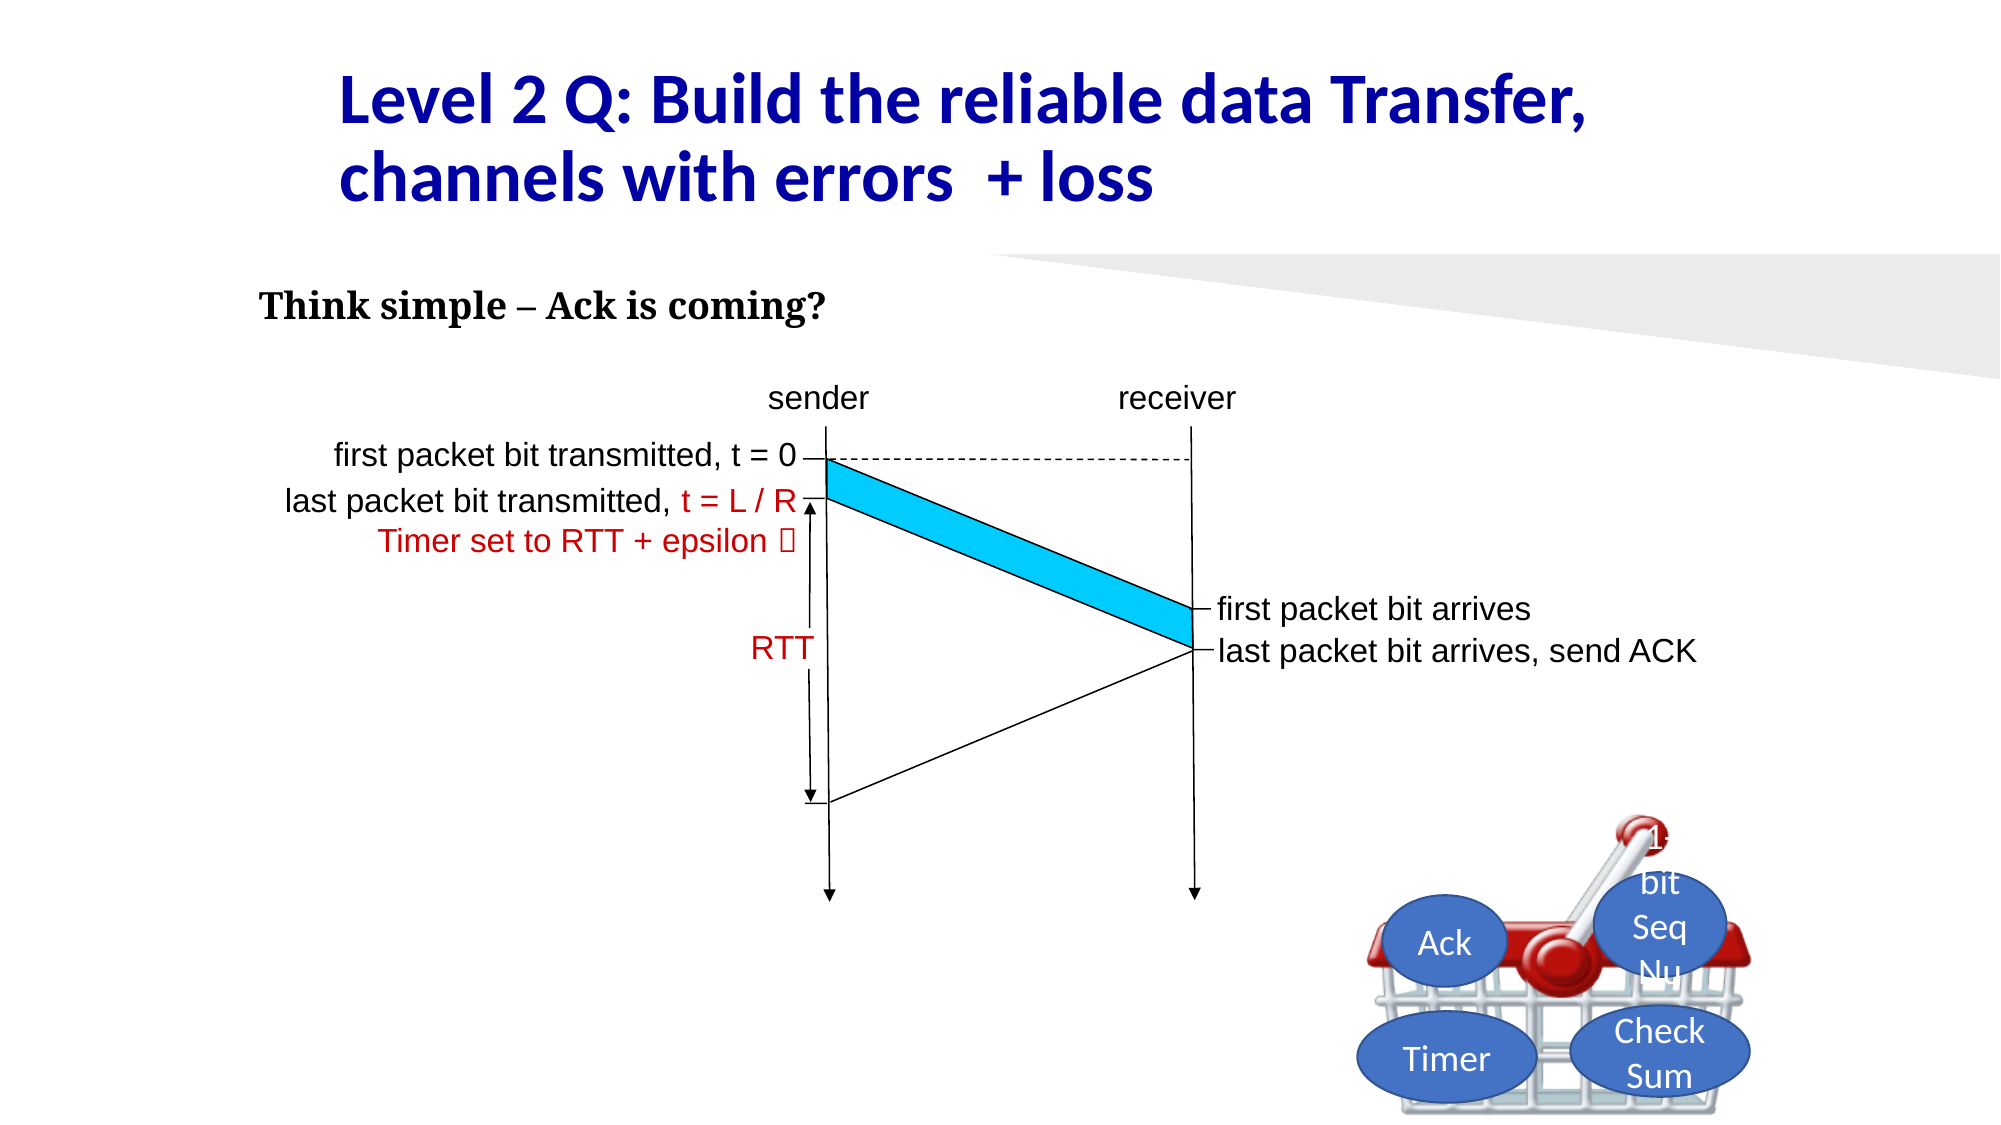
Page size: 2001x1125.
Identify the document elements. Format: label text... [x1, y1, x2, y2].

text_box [243, 368, 1715, 902]
title Level 2 Q: Build the reliable data Transfer, channels with errors + loss [324, 45, 1792, 233]
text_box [1323, 735, 1774, 1125]
text_box Think simple – Ack is coming? [244, 267, 1750, 338]
